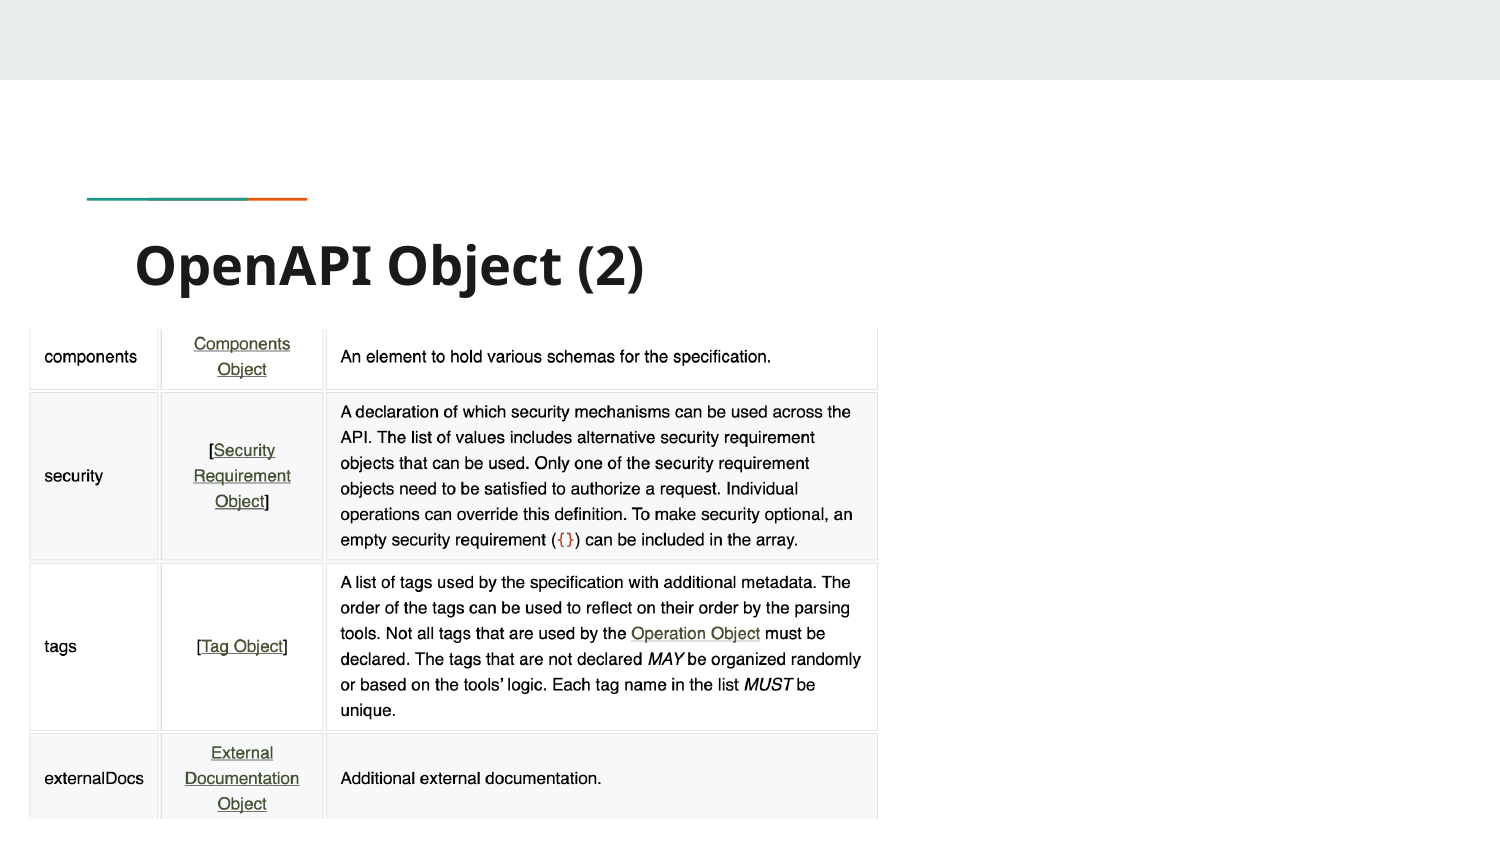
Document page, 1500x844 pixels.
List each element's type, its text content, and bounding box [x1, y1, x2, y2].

picture [24, 328, 885, 819]
title OpenAPI Object (2) [119, 216, 1381, 305]
